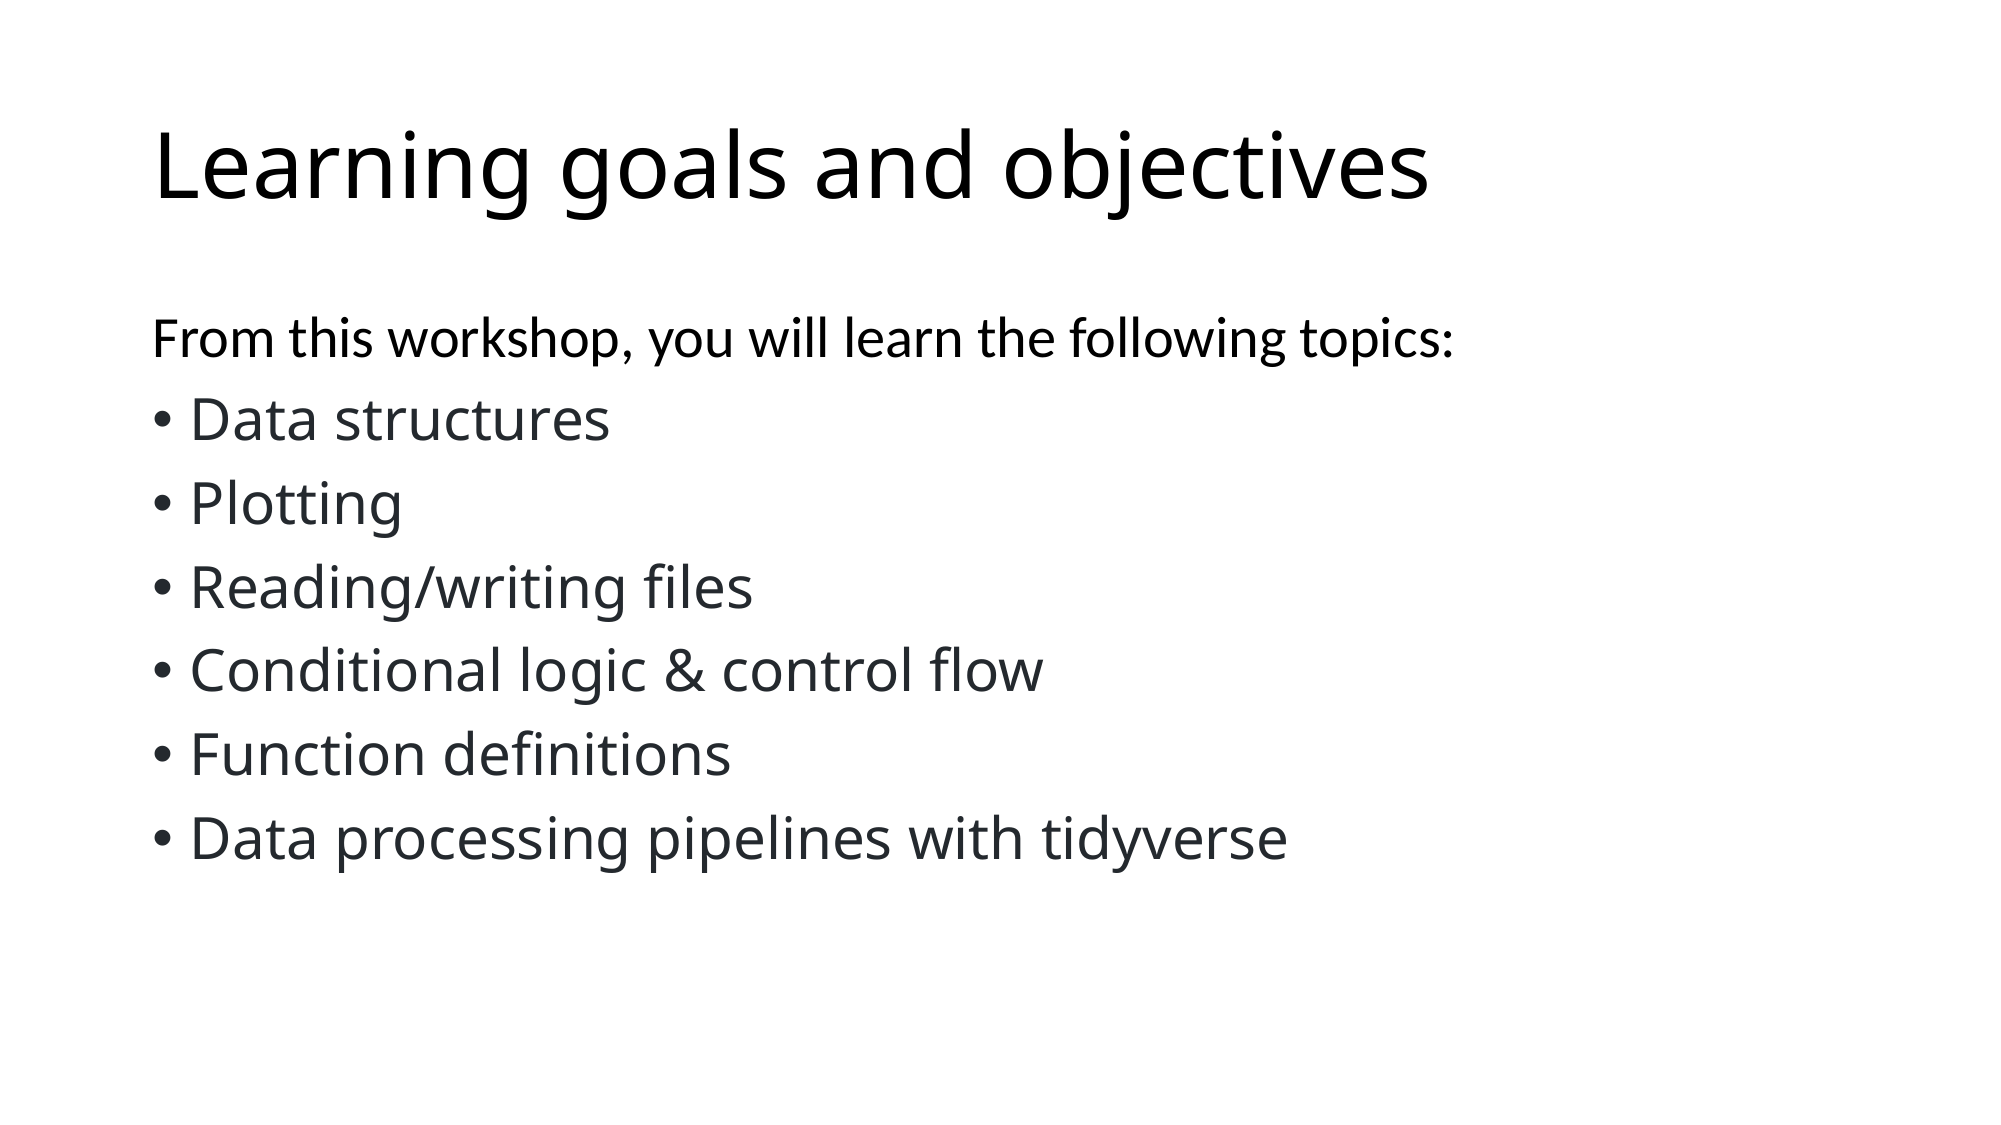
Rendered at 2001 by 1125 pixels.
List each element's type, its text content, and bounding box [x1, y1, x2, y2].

title Learning goals and objectives [137, 59, 1863, 278]
list From this workshop, you will learn the following topics: Data structures Plotting Reading/writing files Conditional logic & control flow Function definitions Data processing pipelines with tidyverse [137, 299, 1863, 1014]
